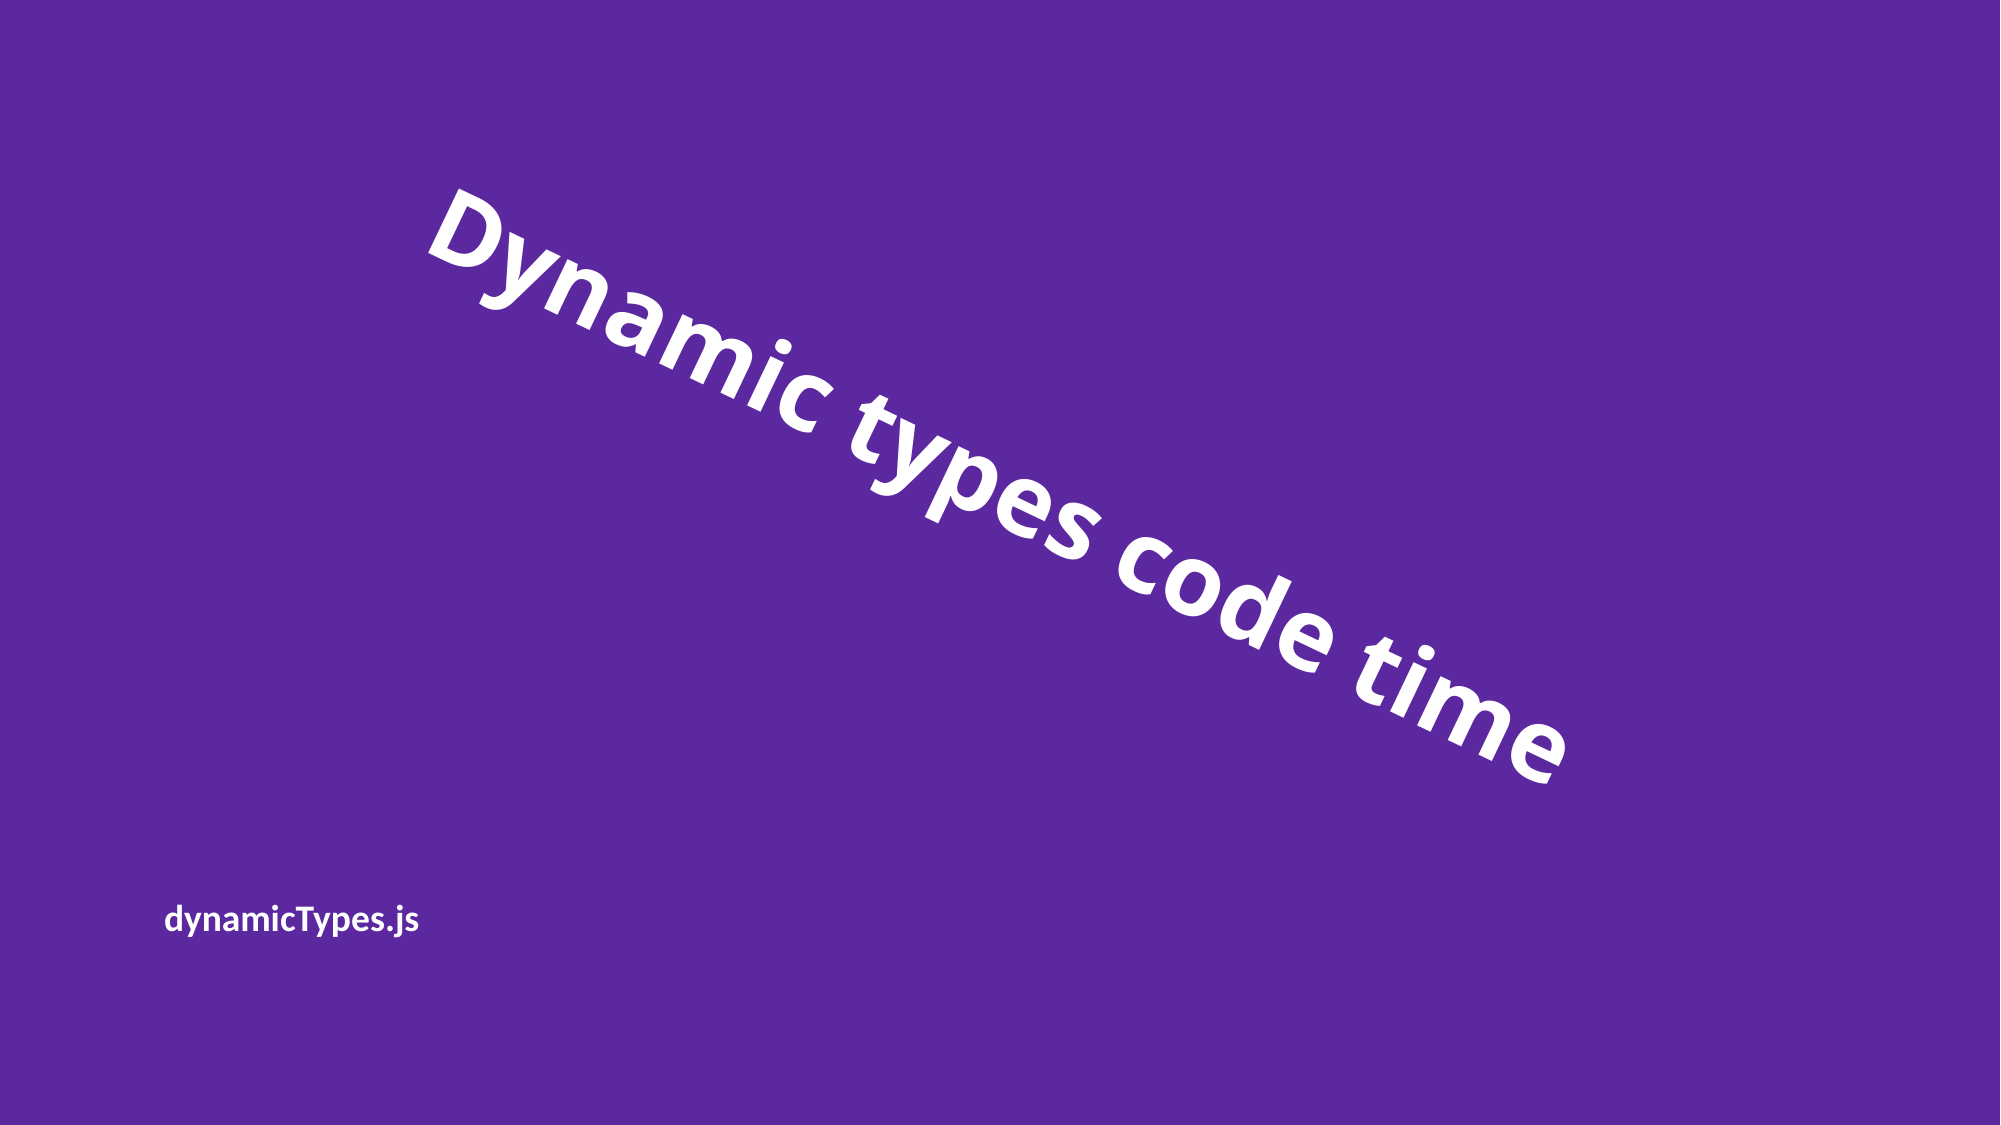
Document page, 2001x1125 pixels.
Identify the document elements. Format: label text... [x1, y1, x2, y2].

title Dynamic types code time [175, 21, 1825, 962]
text_box dynamicTypes.js [149, 886, 435, 947]
